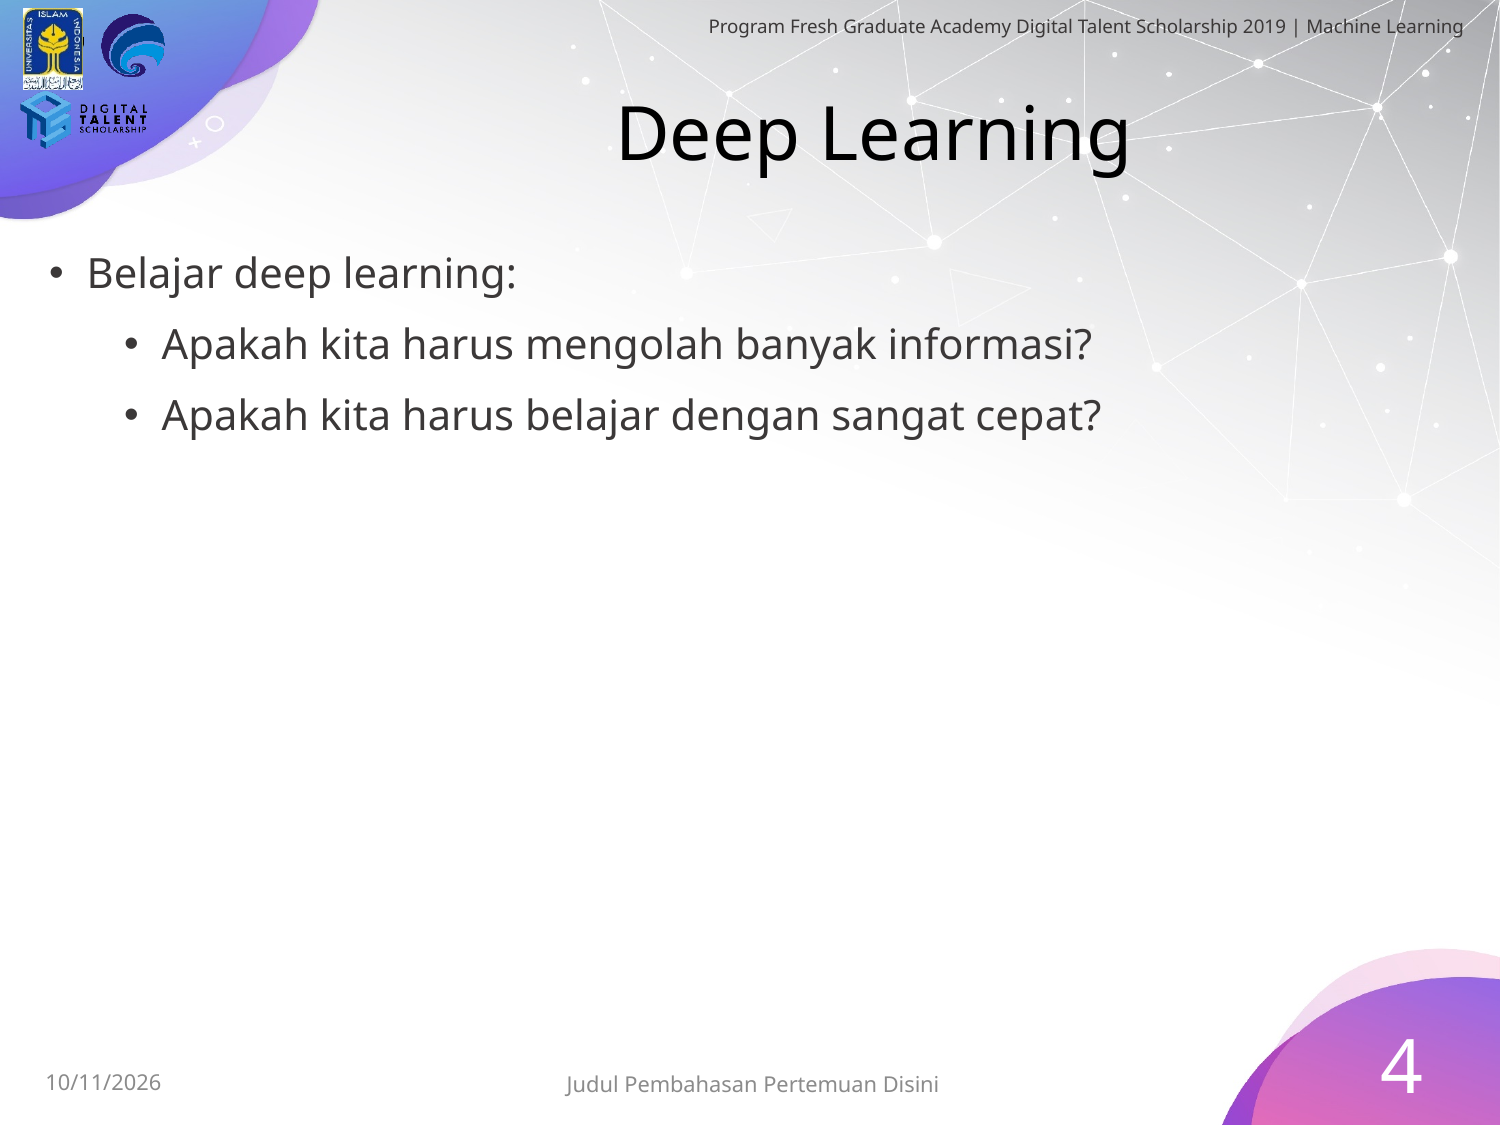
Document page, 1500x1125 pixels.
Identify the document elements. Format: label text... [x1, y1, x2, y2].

title Deep Learning [271, 66, 1477, 207]
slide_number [30, 1053, 272, 1114]
picture [0, 0, 1500, 1125]
footer Judul Pembahasan Pertemuan Disini [386, 1053, 1121, 1114]
text_box Belajar deep learning: Apakah kita harus mengolah banyak informasi? Apakah kita harus belajar dengan sangat cepat? [34, 239, 1471, 663]
slide_number 4 [1327, 1025, 1477, 1115]
